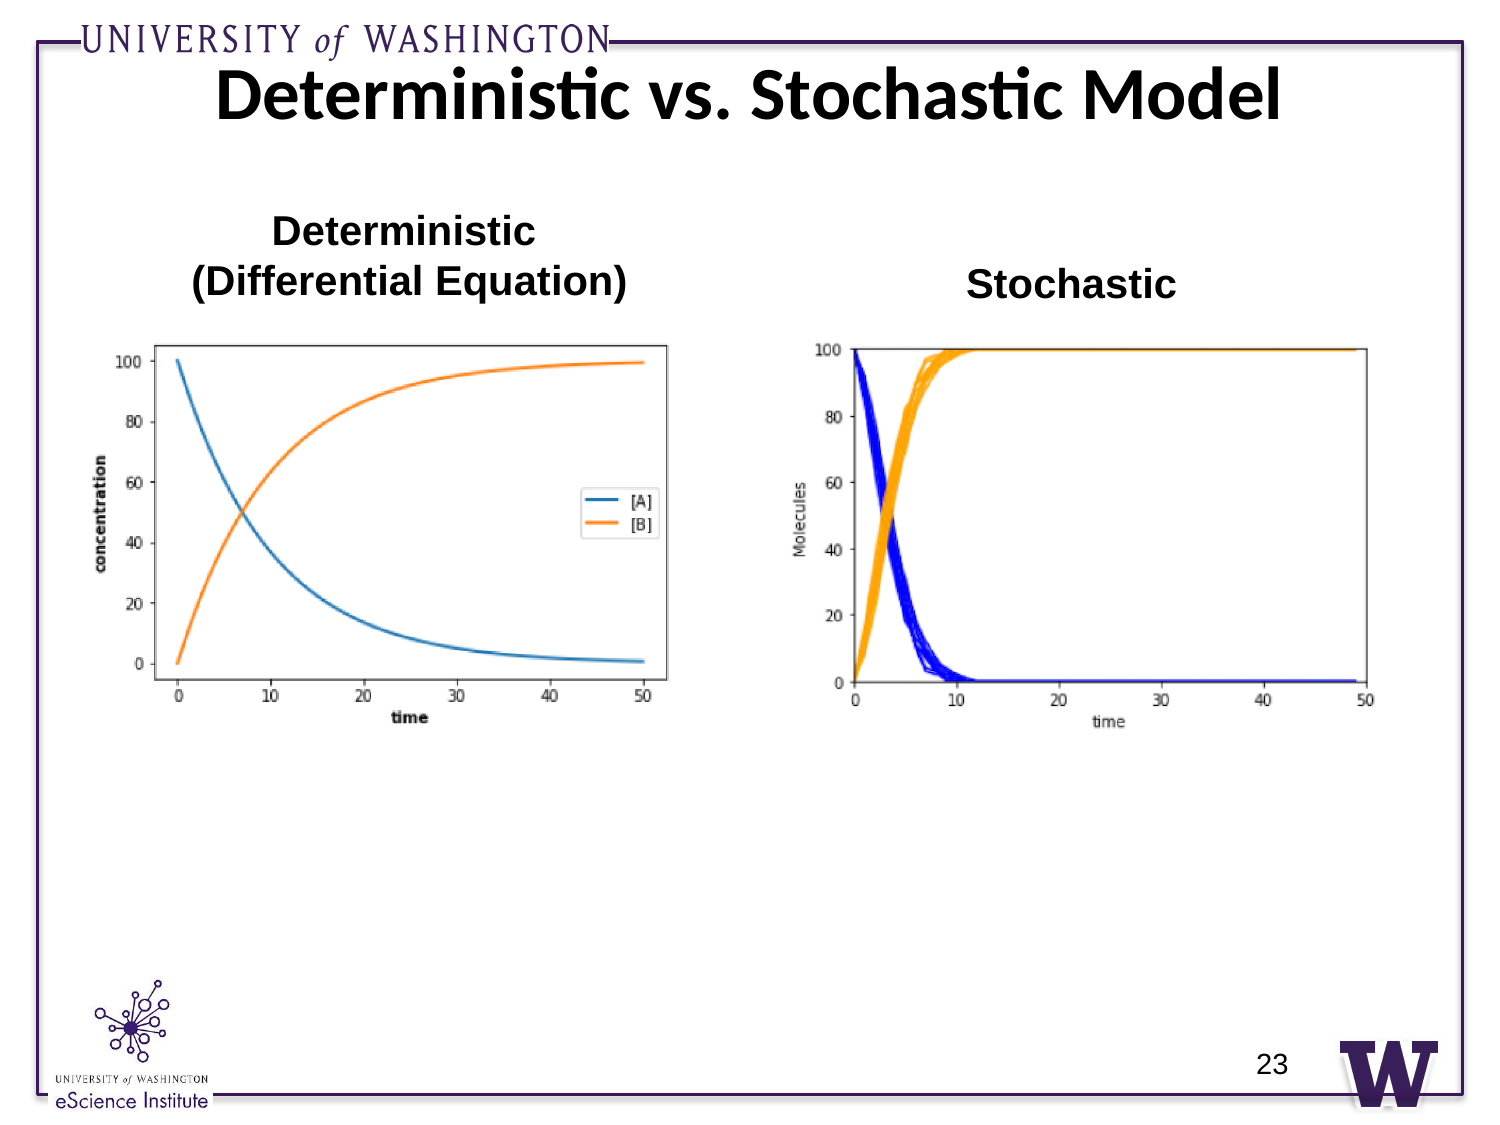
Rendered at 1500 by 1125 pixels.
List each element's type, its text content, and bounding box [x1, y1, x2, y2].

slide_number 23 [1241, 1037, 1325, 1098]
picture [787, 324, 1384, 744]
picture [74, 339, 688, 738]
picture [1340, 1096, 1438, 1107]
title Deterministic vs. Stochastic Model [75, 37, 1425, 175]
text_box Stochastic [951, 249, 1193, 315]
picture [81, 24, 609, 37]
picture [48, 978, 213, 1113]
picture [1340, 1041, 1438, 1093]
text_box Deterministic (Differential Equation) [176, 196, 643, 312]
